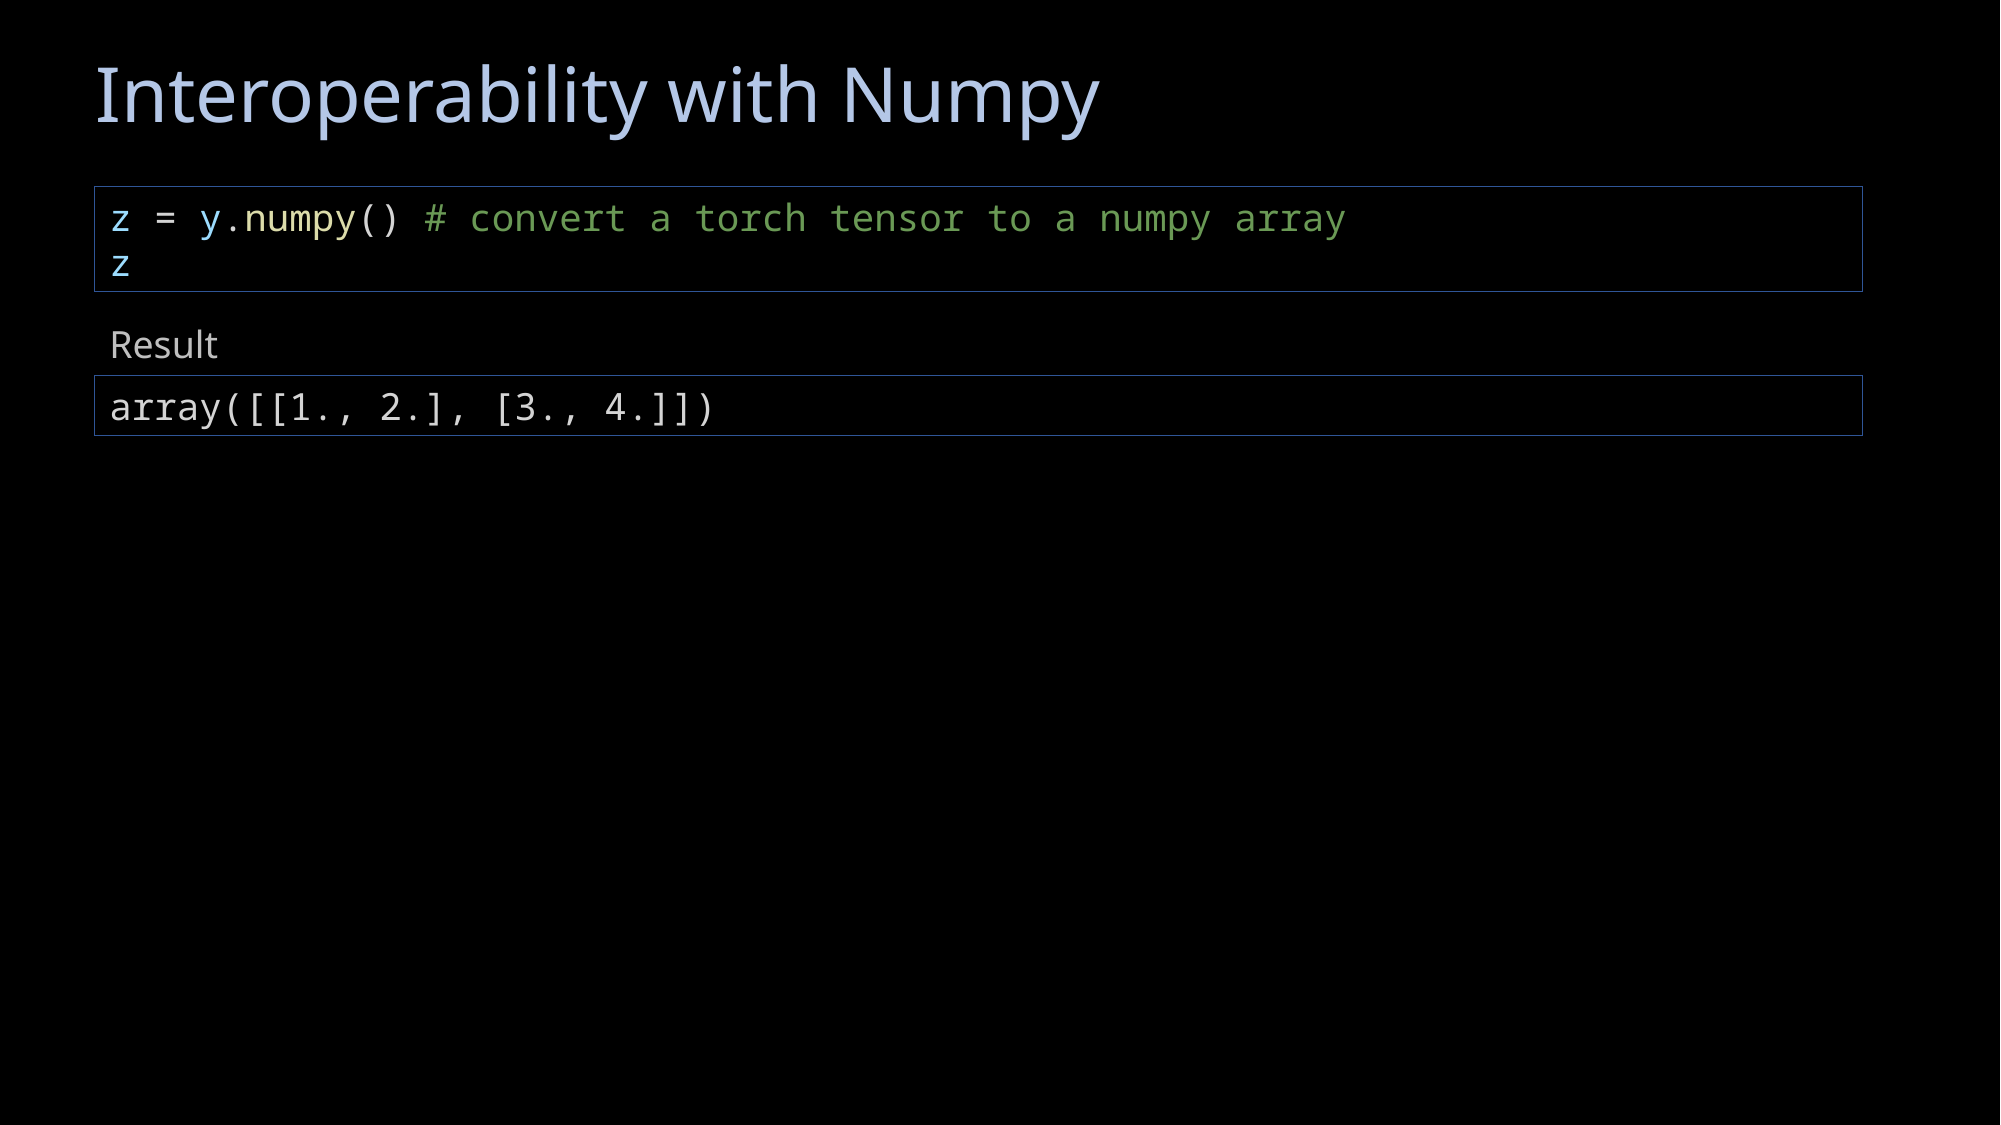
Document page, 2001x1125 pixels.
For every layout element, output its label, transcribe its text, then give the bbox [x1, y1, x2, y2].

title Interoperability with Numpy [80, 48, 1863, 147]
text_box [94, 313, 1863, 437]
text_box z = y.numpy() # convert a torch tensor to a numpy array z [94, 186, 1863, 292]
